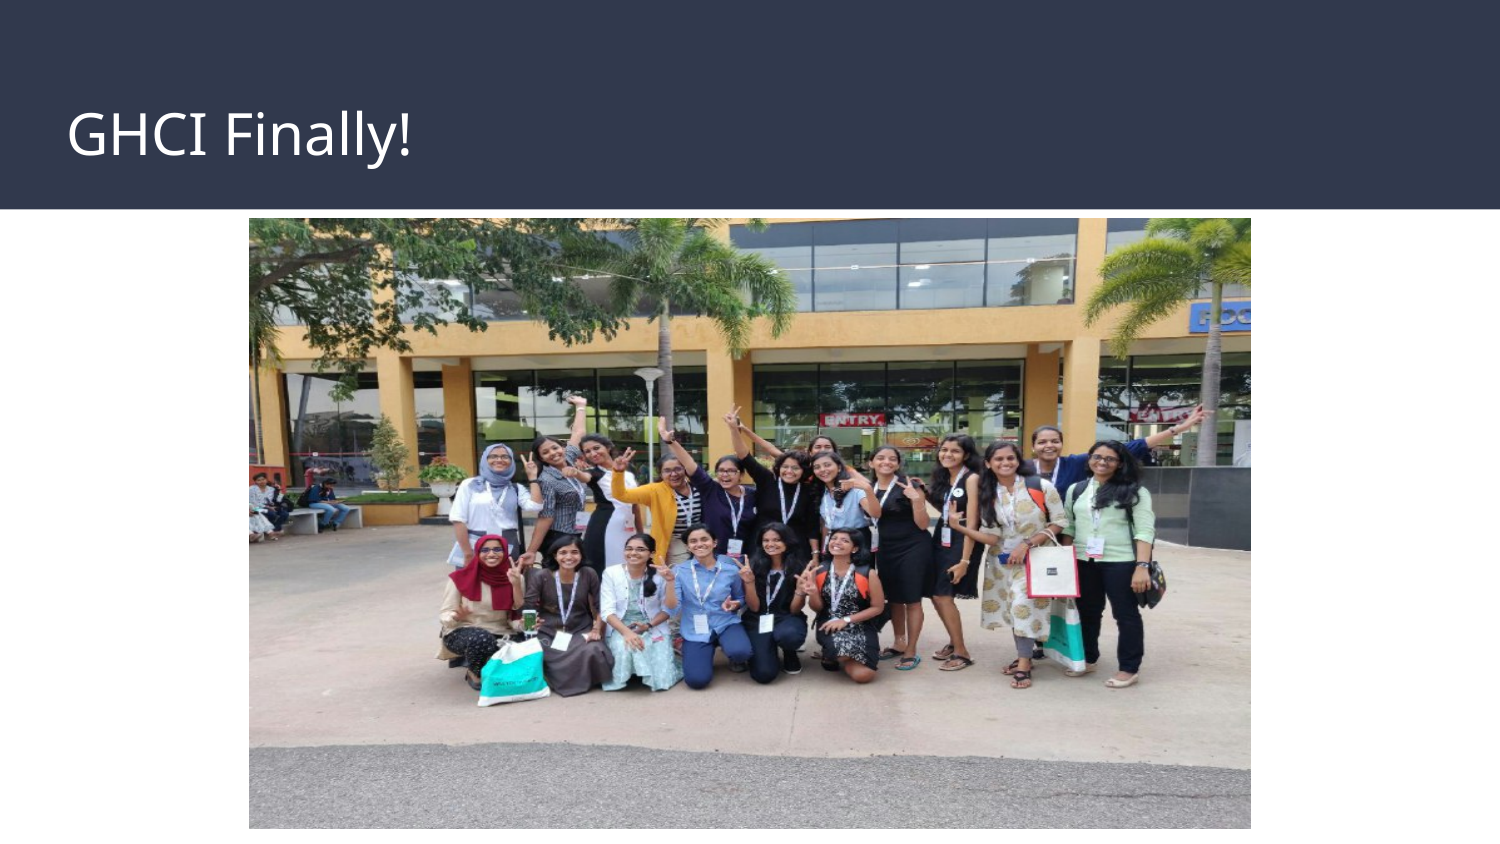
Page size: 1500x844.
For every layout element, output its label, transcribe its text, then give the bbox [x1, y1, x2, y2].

title GHCI Finally! [51, 82, 1449, 185]
picture [249, 218, 1251, 829]
